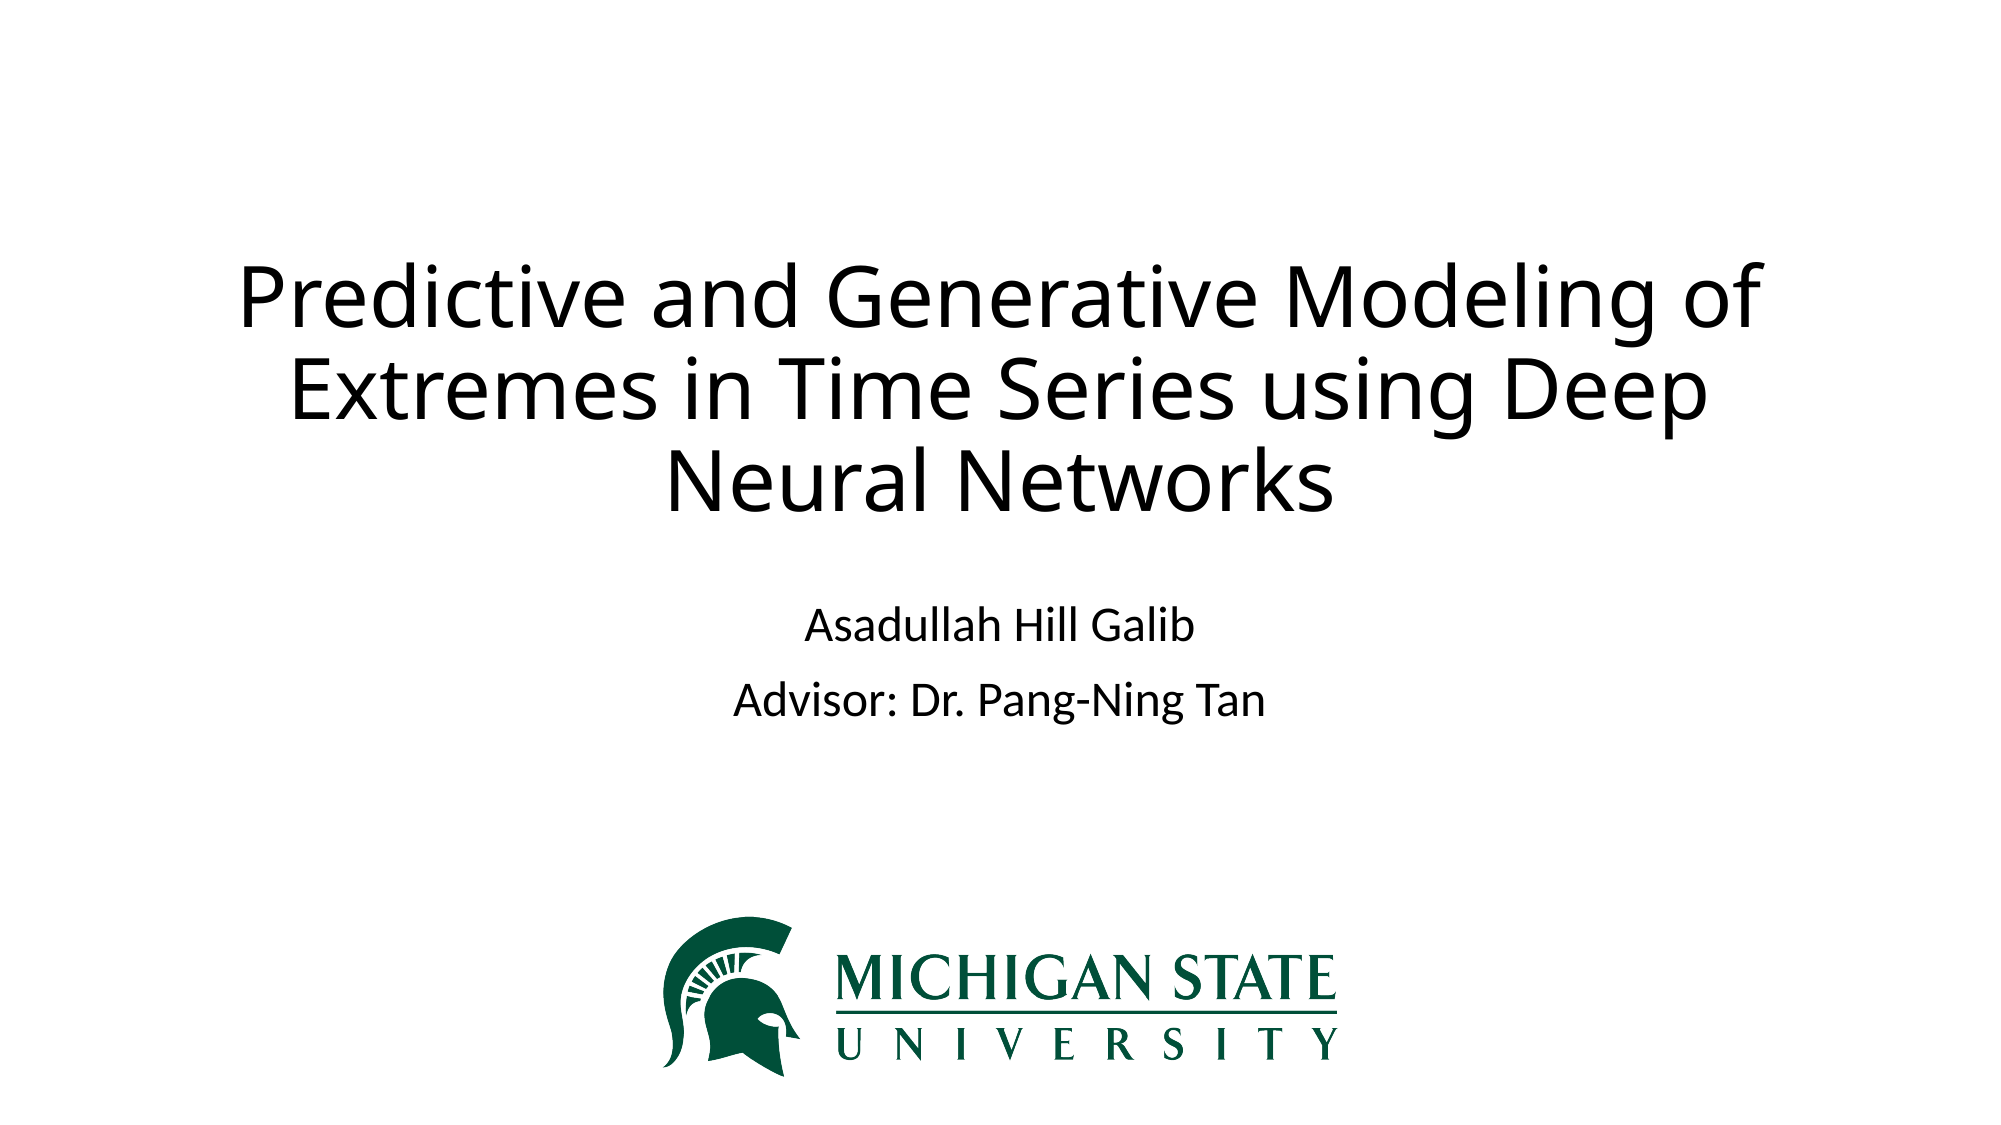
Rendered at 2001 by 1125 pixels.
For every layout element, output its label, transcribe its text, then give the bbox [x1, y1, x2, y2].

title Predictive and Generative Modeling of Extremes in Time Series using Deep Neural Networks [176, 246, 1824, 537]
picture [662, 916, 1338, 1077]
subtitle Asadullah Hill Galib Advisor: Dr. Pang-Ning Tan [249, 590, 1750, 863]
